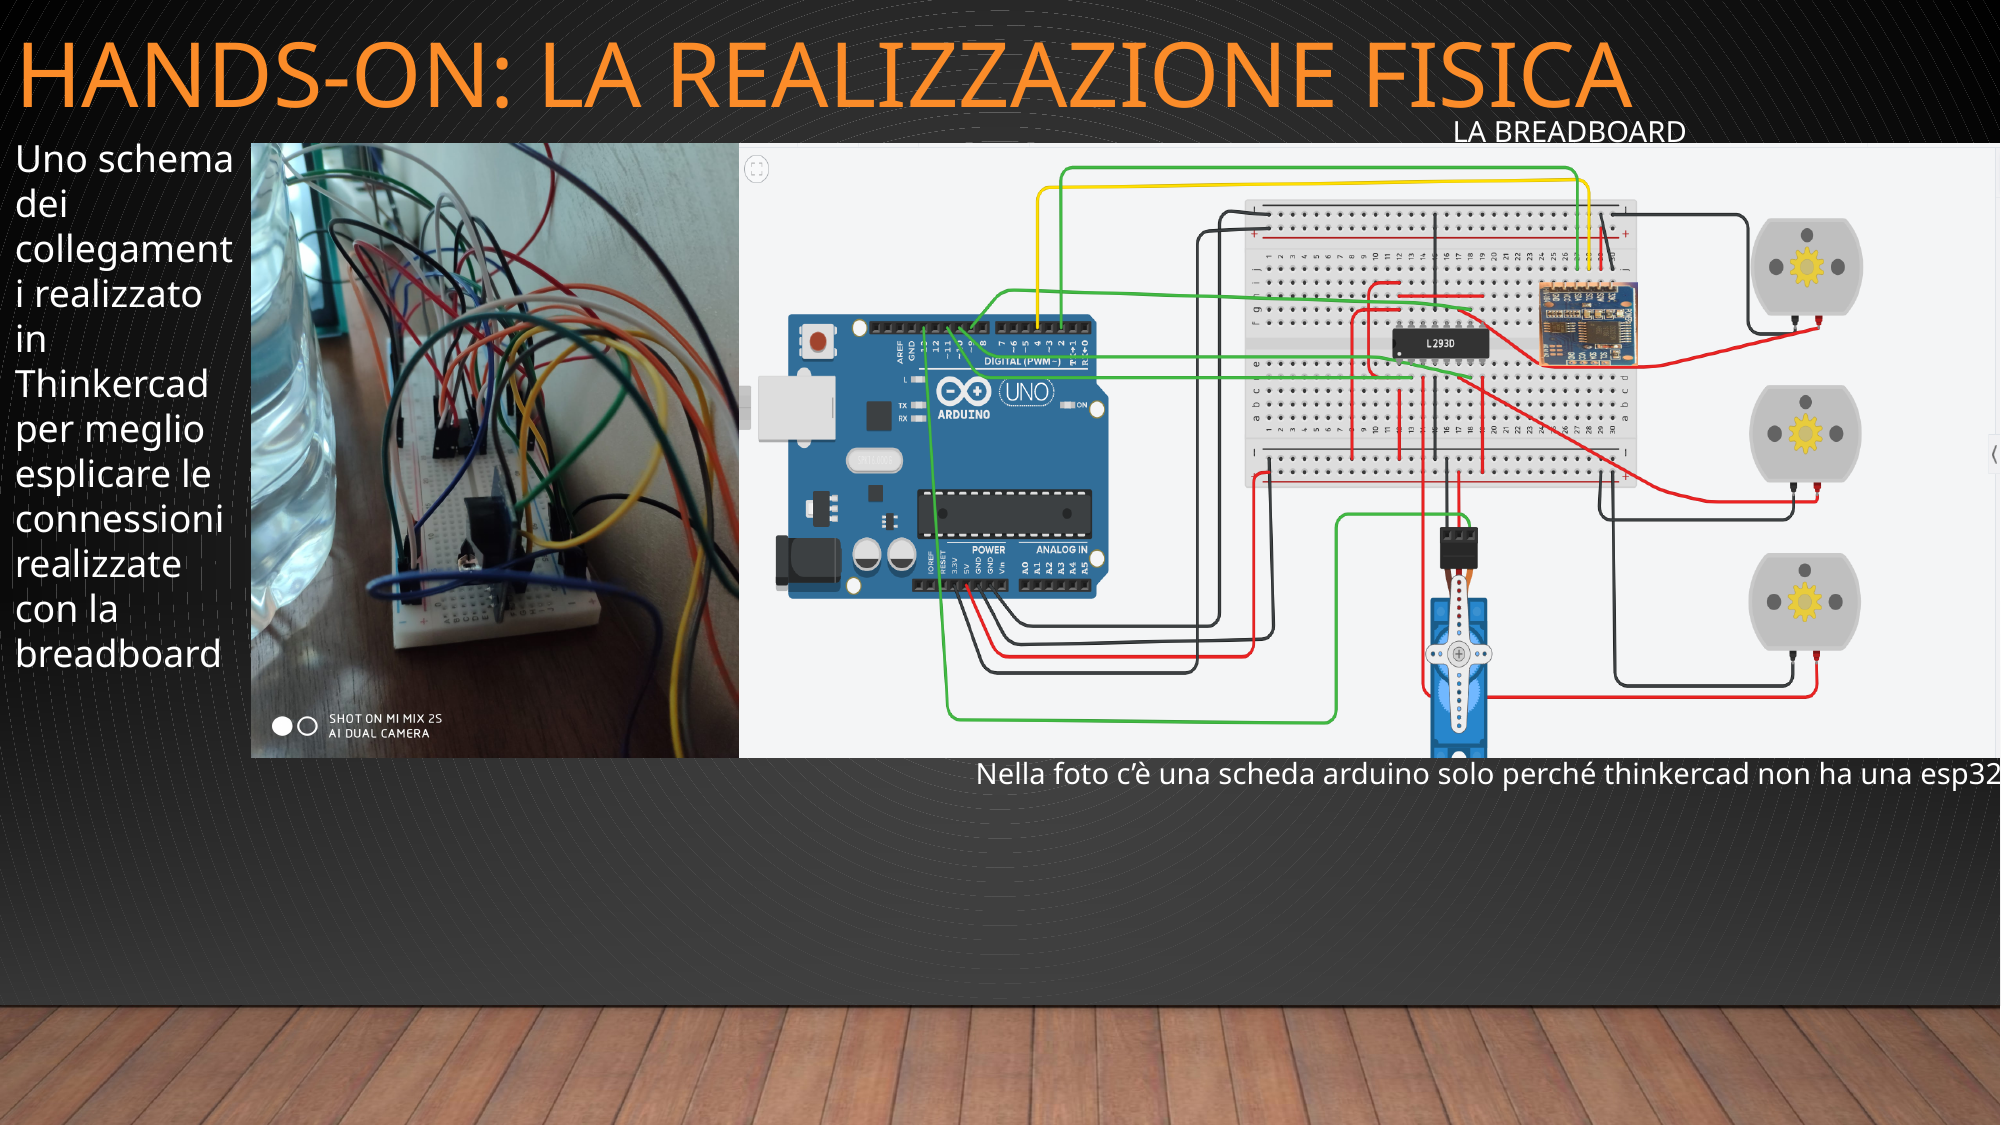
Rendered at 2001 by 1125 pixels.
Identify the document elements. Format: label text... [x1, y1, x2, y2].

picture [251, 143, 2000, 758]
picture [0, 1005, 2000, 1125]
title Hands-on: la realizzazione fisica [0, 0, 1759, 128]
text_box Uno schema dei collegamenti realizzato in Thinkercad per meglio esplicare le connessioni realizzate con la breadboard [0, 127, 252, 683]
text_box Nella foto c’è una scheda arduino solo perché thinkercad non ha una esp32 [960, 758, 2000, 798]
subtitle La breadboard [1230, 91, 1909, 143]
